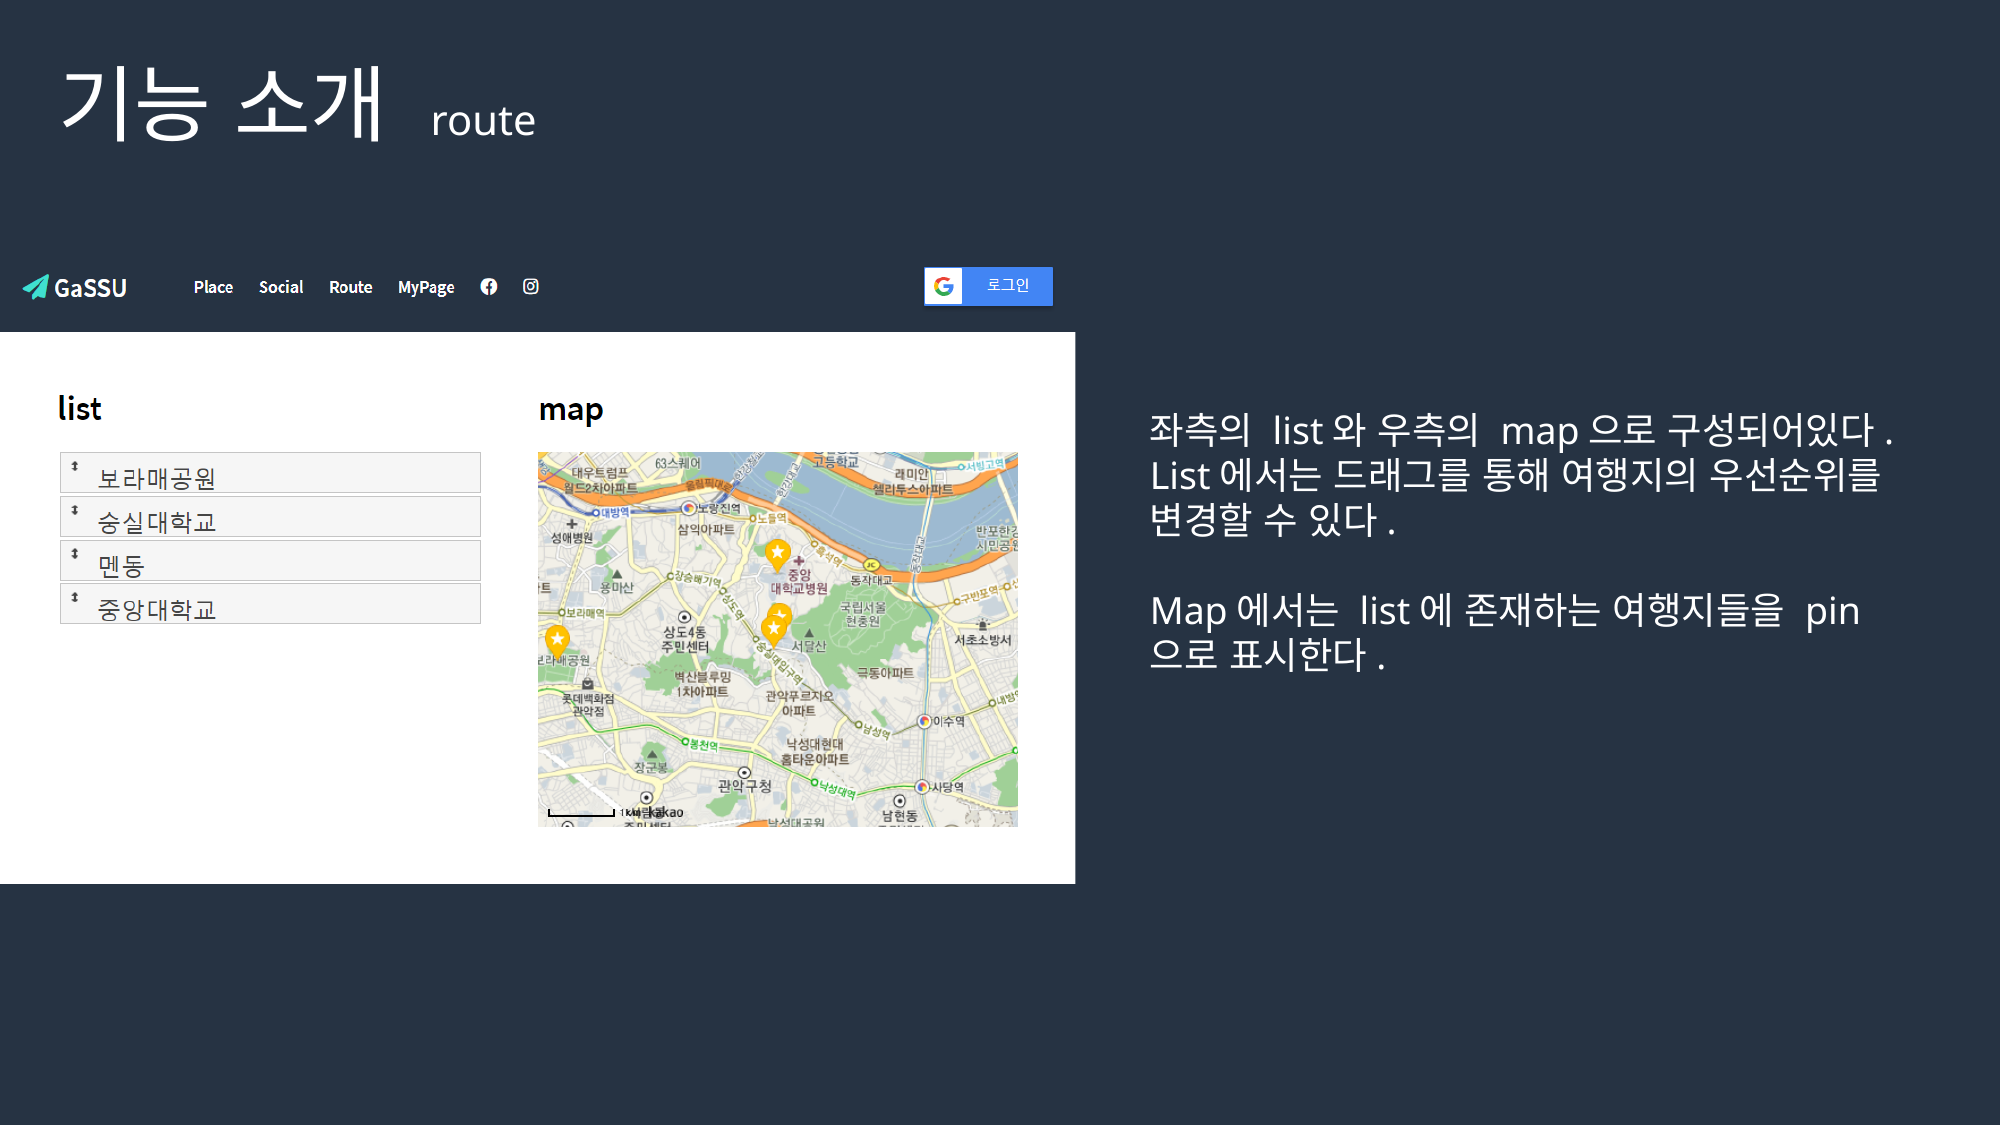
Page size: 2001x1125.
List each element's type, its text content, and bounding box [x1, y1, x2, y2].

title 기능 소개 route [0, 0, 900, 218]
text_box 좌측의 list와 우측의 map으로 구성되어있다. List에서는 드래그를 통해 여행지의 우선순위를 변경할 수 있다. Map에서는 list에 존재하는 여행지들을 pin으로 표시한다. [1134, 399, 1935, 685]
picture [0, 241, 1076, 884]
